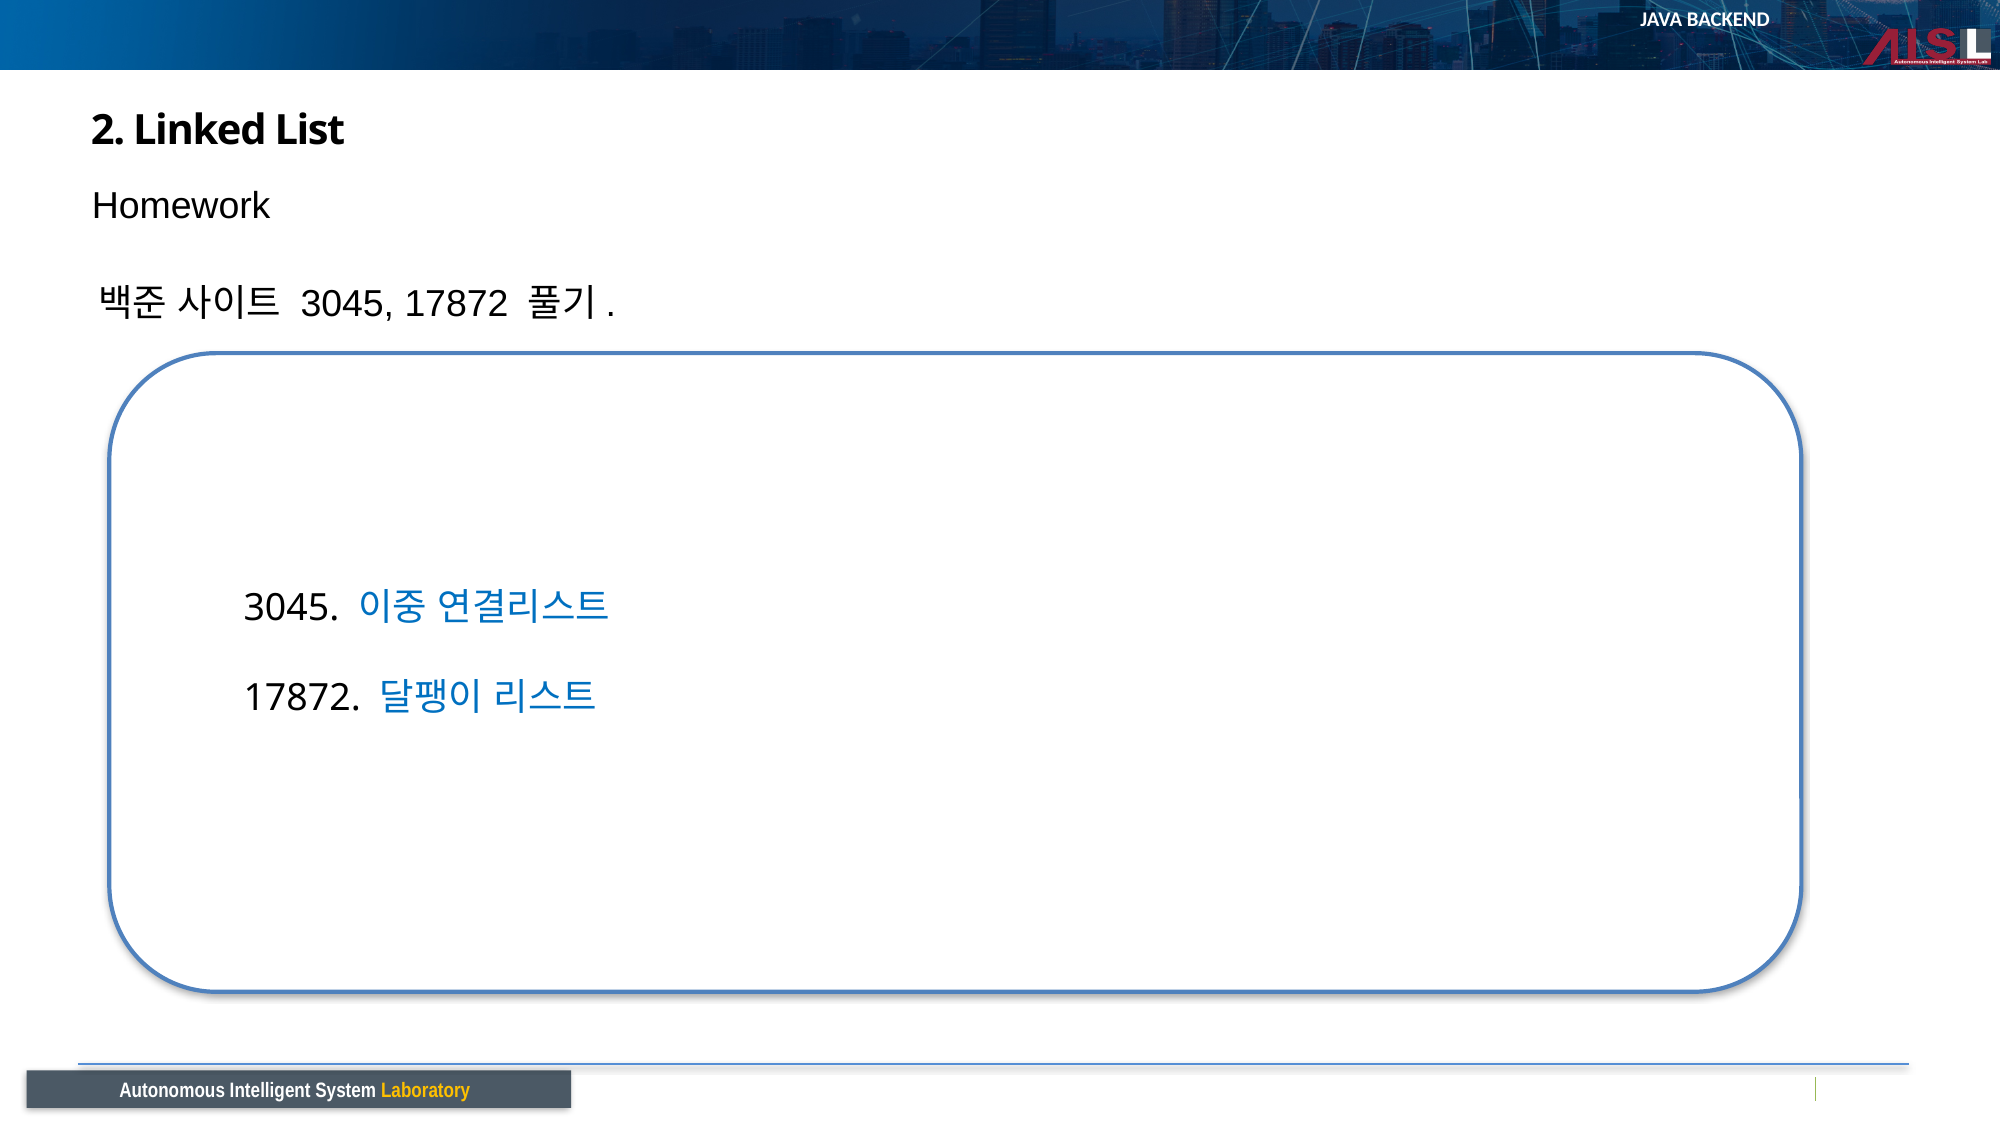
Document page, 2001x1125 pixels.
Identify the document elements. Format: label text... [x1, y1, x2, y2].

picture [0, 0, 2000, 70]
title 2. Linked List [82, 78, 1884, 177]
text_box 3045. 이중 연결리스트 17872. 달팽이 리스트 [228, 575, 1335, 726]
text_box [109, 353, 1802, 992]
text_box 백준 사이트 3045, 17872 풀기. [83, 271, 1190, 332]
text_box Homework [84, 173, 279, 234]
